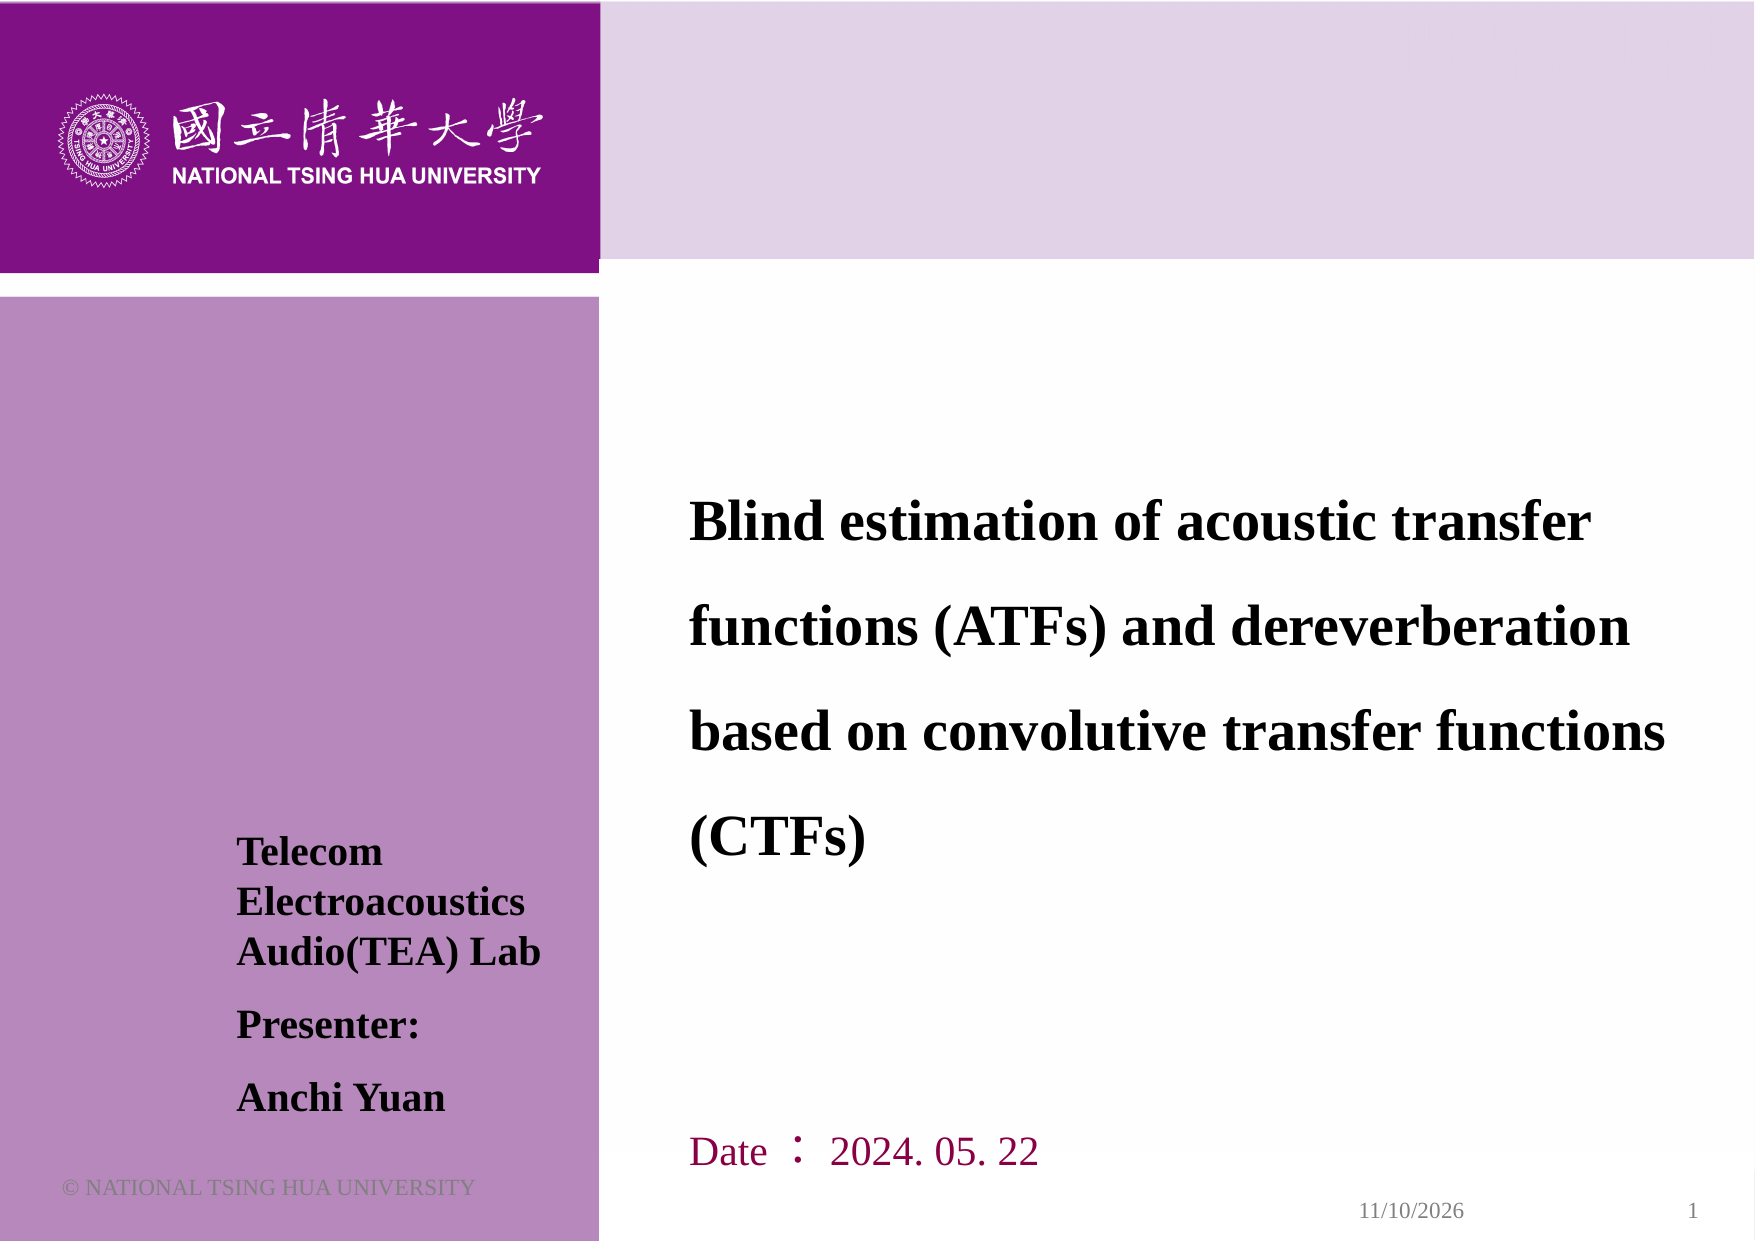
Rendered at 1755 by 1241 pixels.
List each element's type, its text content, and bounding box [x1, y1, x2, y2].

footer © NATIONAL TSING HUA UNIVERSITY [46, 1157, 571, 1216]
title Blind estimation of acoustic transfer functions (ATFs) and dereverberation based on convolutive transfer functions (CTFs) Date：2024. 05. 22 [674, 439, 1755, 1068]
slide_number 1 [1577, 1180, 1714, 1239]
subtitle Telecom Electroacoustics Audio(TEA) Lab Presenter: Anchi Yuan [221, 816, 672, 1112]
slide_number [1343, 1180, 1551, 1239]
picture [0, 0, 1755, 1241]
